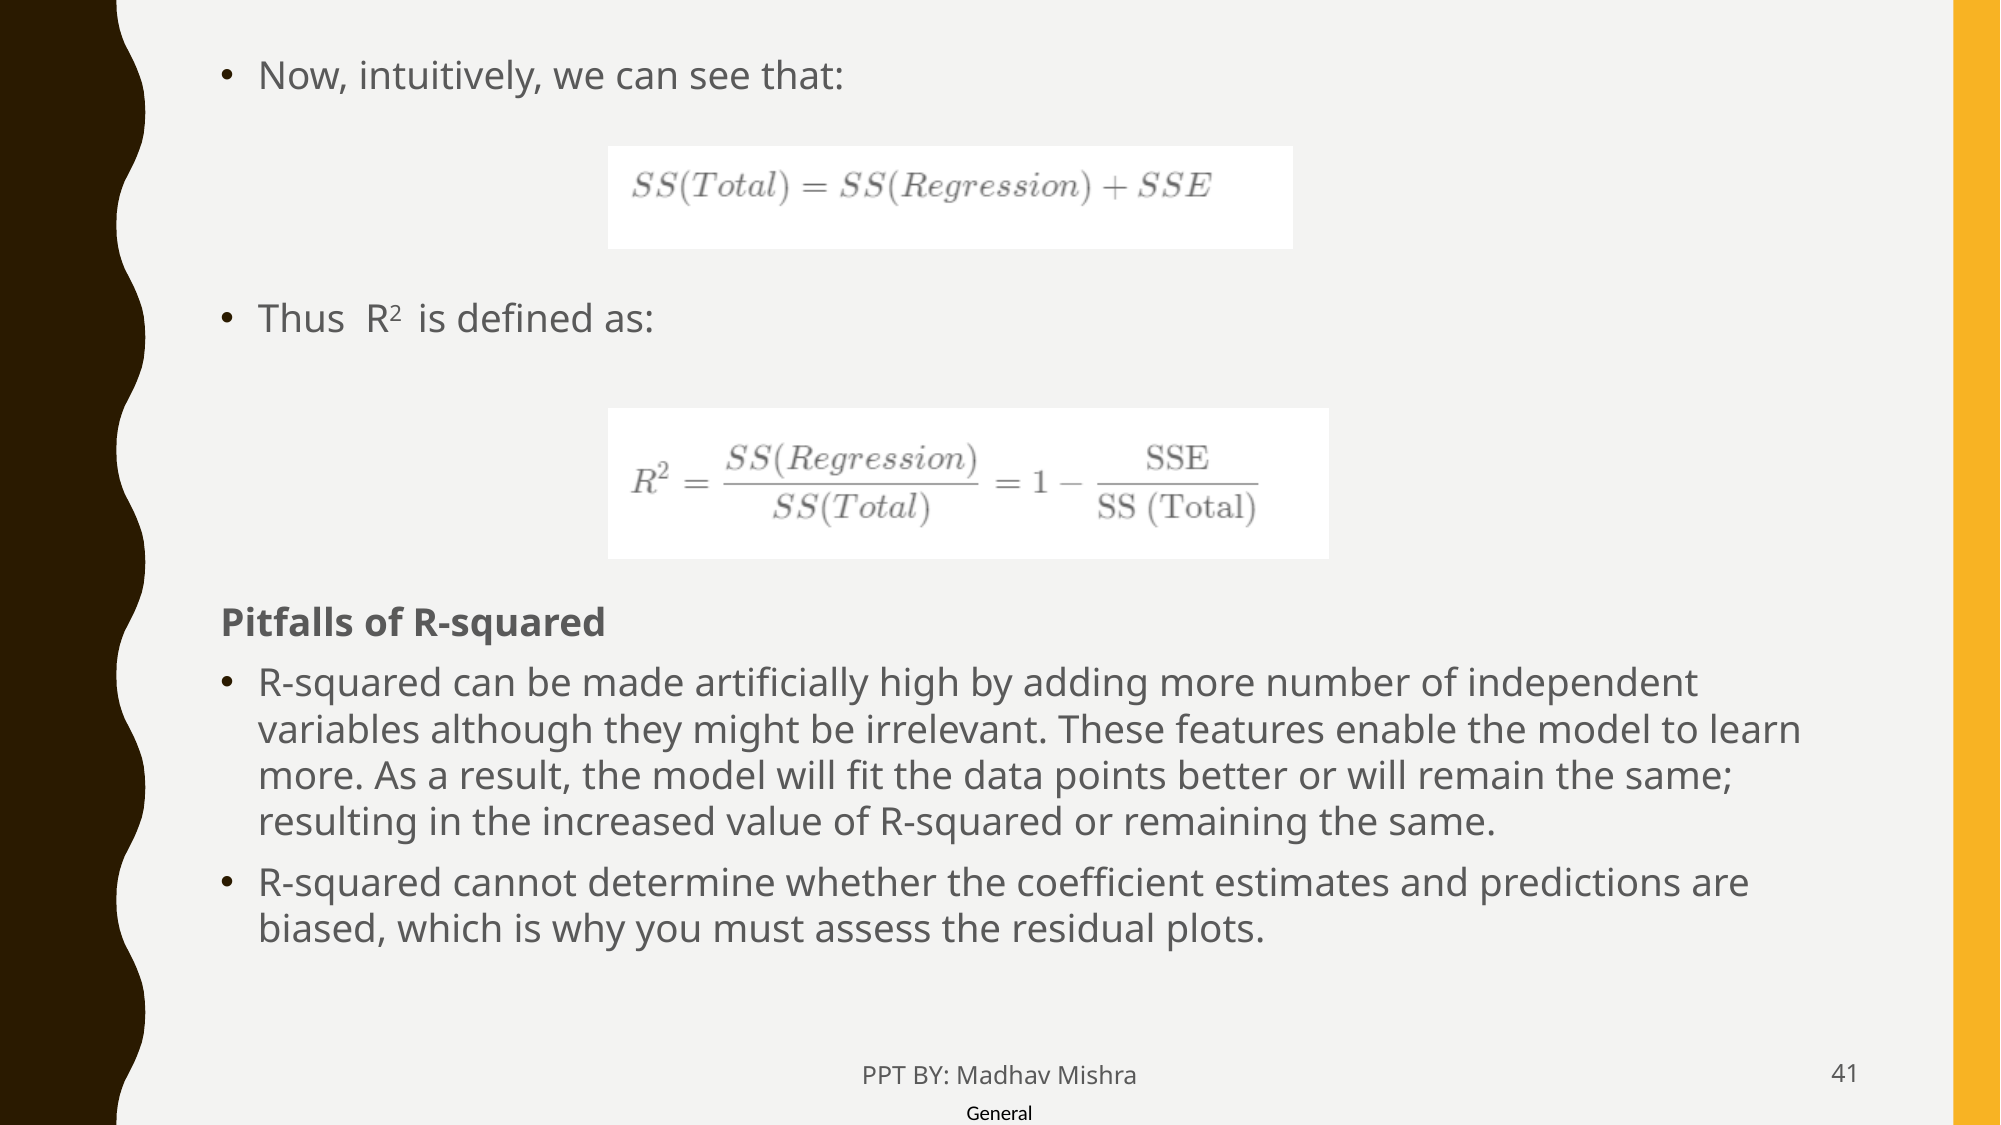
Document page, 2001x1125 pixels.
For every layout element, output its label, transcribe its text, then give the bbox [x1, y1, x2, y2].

footer PPT BY: Madhav Mishra [662, 1045, 1338, 1103]
picture [608, 146, 1293, 249]
list Now, intuitively, we can see that: Thus R2 is defined as: Pitfalls of R-squared R-squared can be made artificially high by adding more number of independent variables although they might be irrelevant. These features enable the model to learn more. As a result, the model will fit the data points better or will remain the same; resulting in the increased value of R-squared or remaining the same. R-squared cannot determine whether the coefficient estimates and predictions are biased, which is why you must assess the residual plots. [205, 43, 1875, 1019]
slide_number 41 [1412, 1045, 1875, 1103]
picture [608, 408, 1329, 559]
